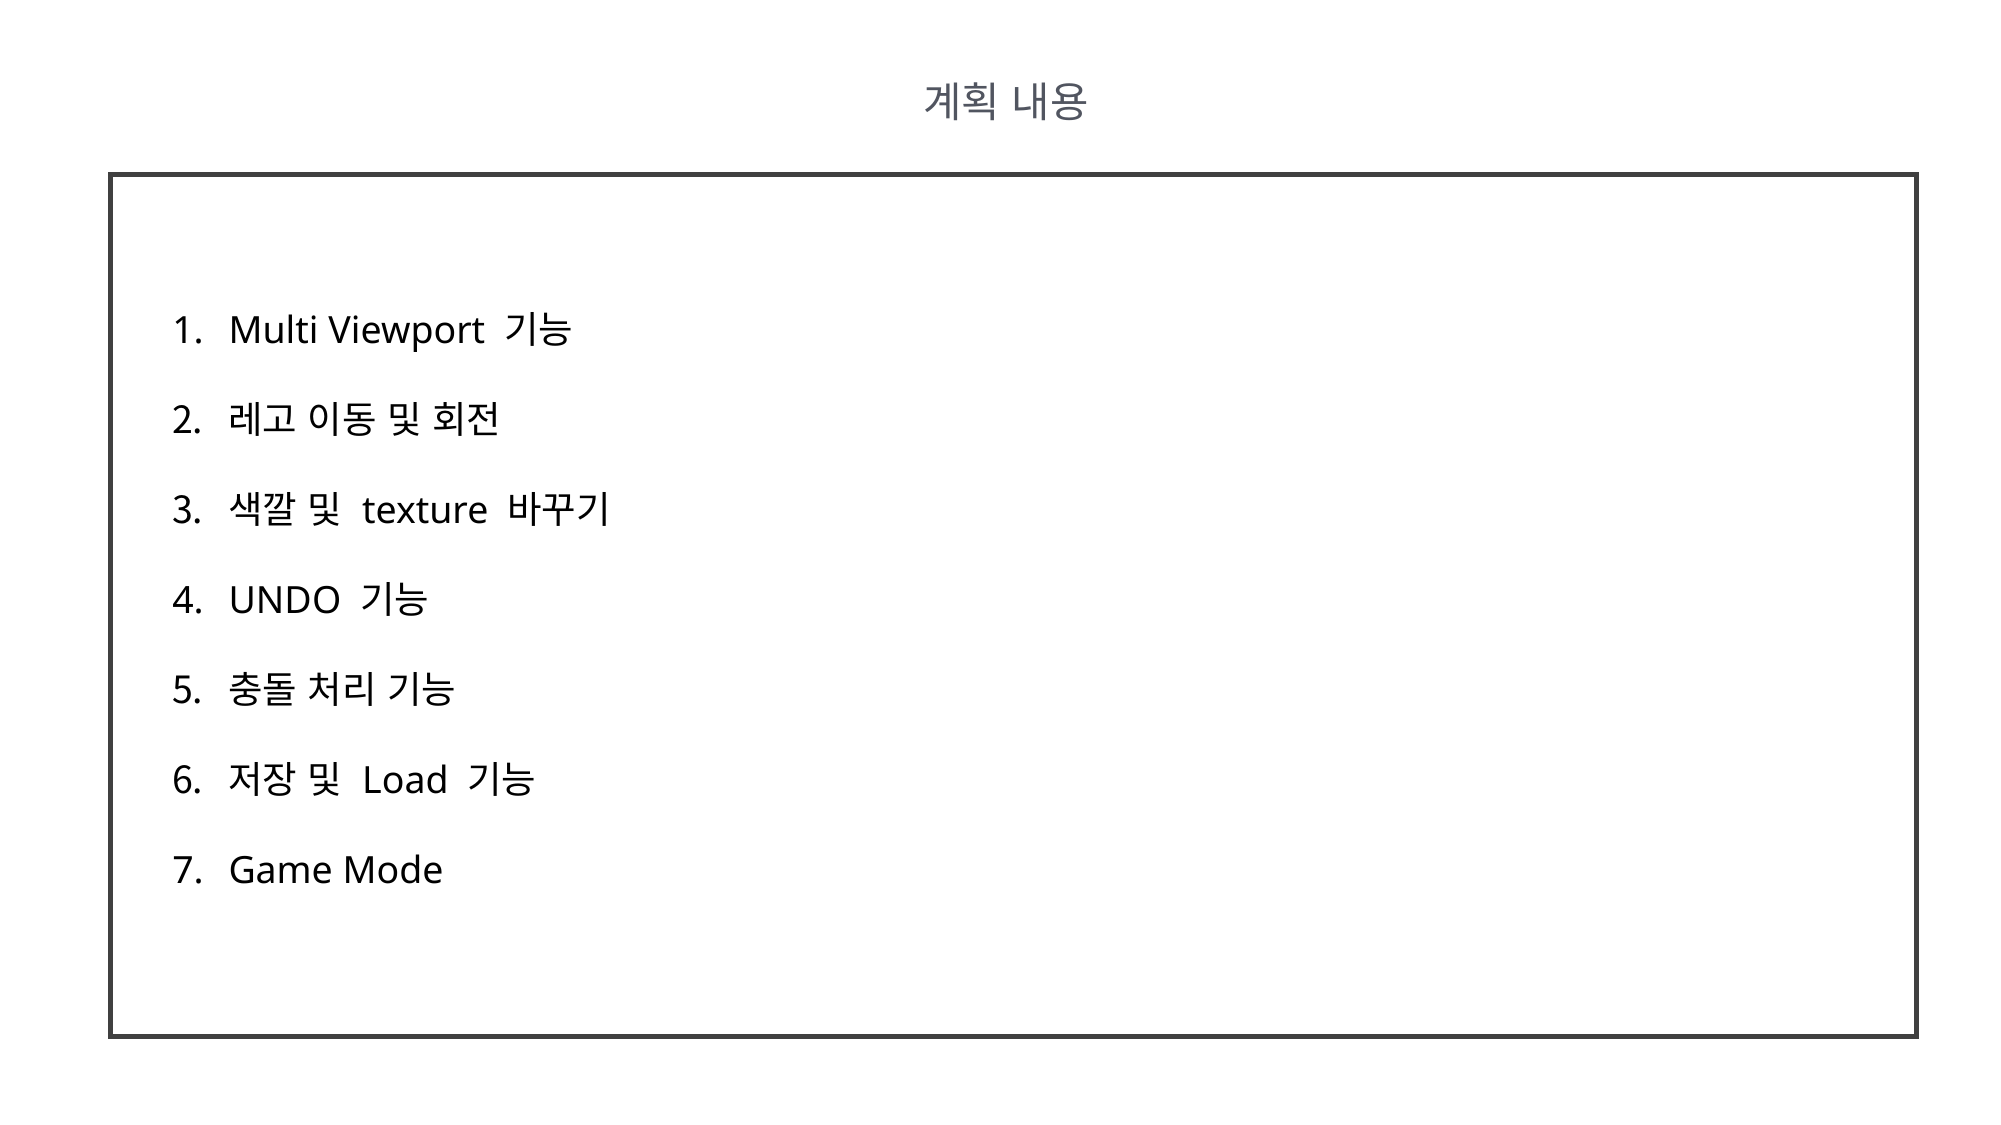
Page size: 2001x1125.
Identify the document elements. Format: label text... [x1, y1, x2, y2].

text_box [109, 174, 1917, 1038]
text_box 계획 내용 [553, 43, 1459, 133]
text_box Multi Viewport 기능 레고 이동 및 회전 색깔 및 texture 바꾸기 UNDO 기능 충돌 처리 기능 저장 및 Load 기능 Game Mode [157, 298, 1874, 899]
